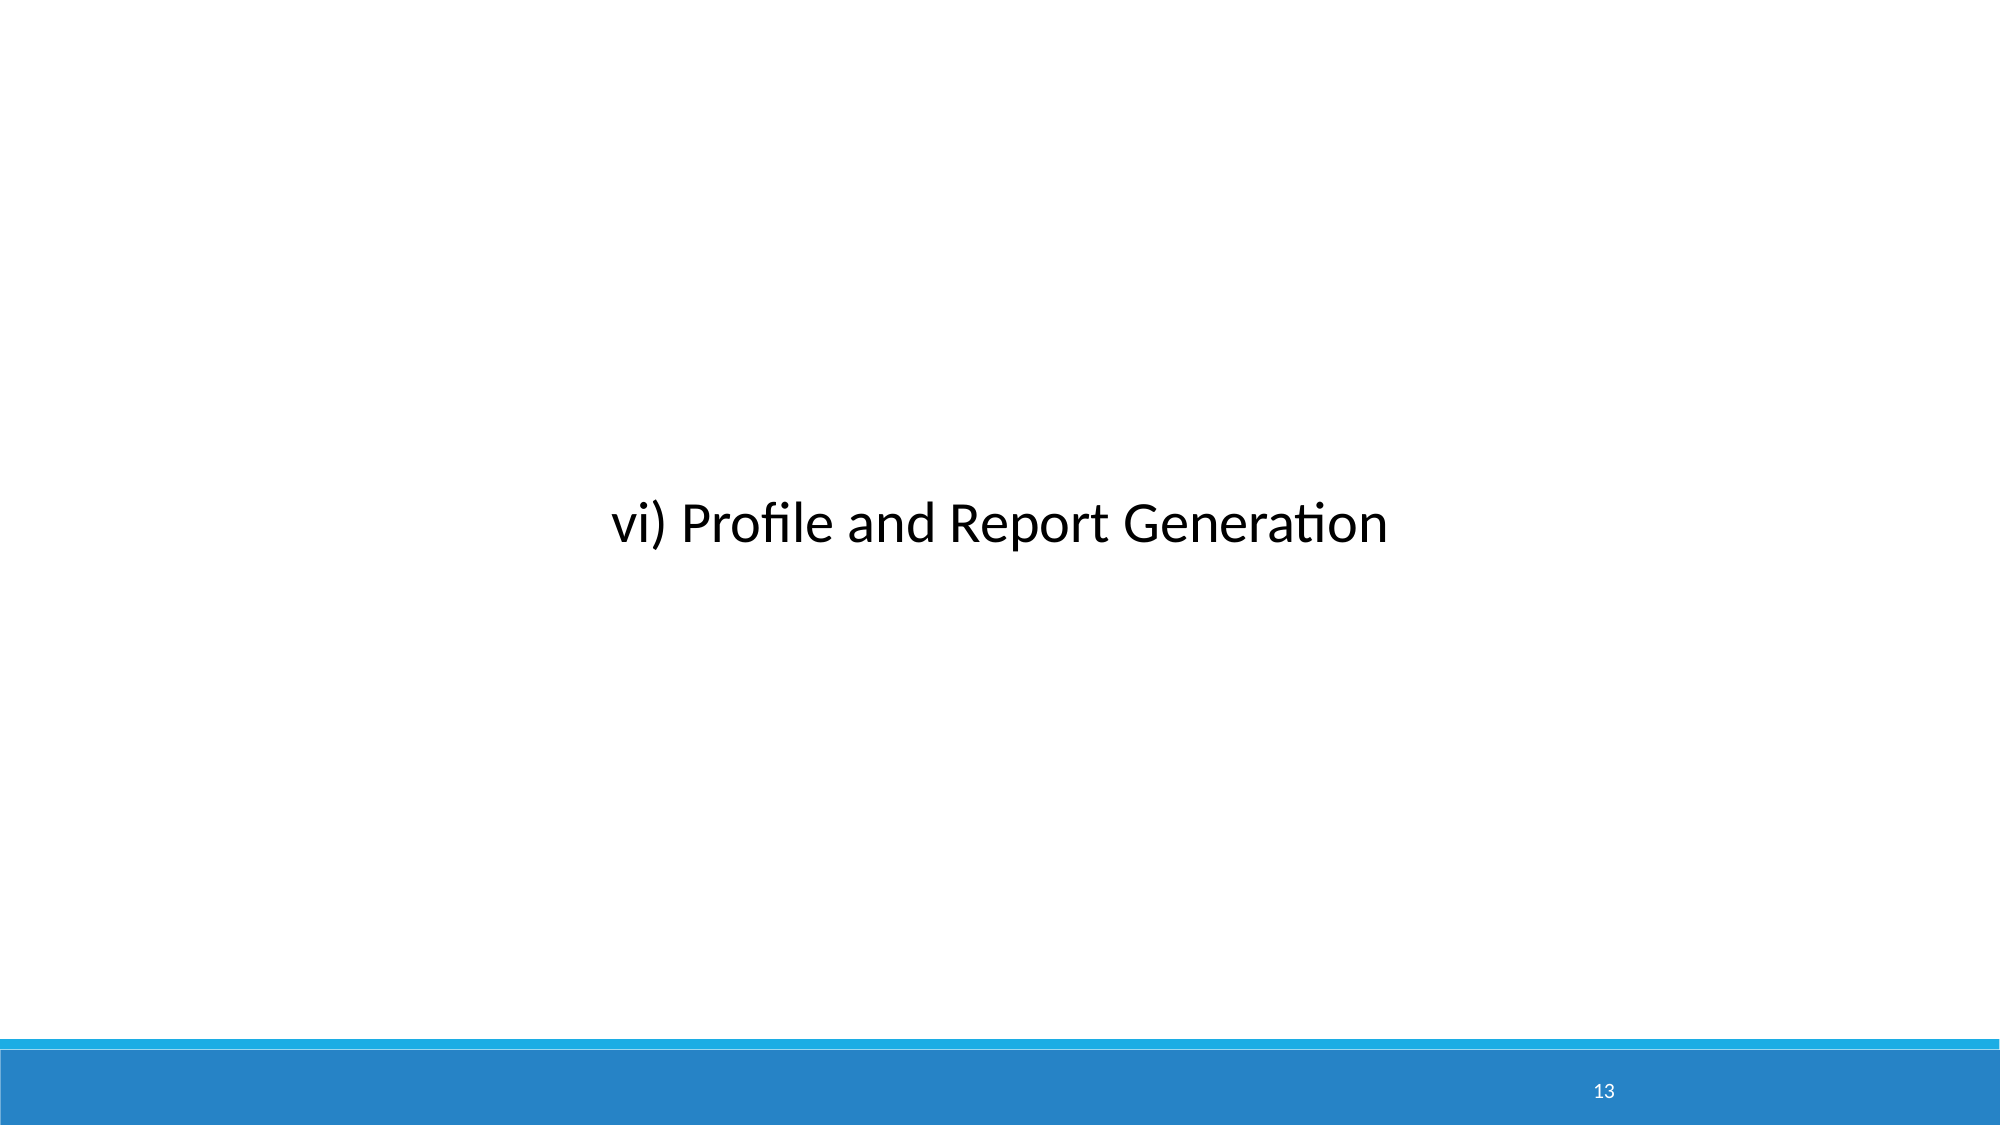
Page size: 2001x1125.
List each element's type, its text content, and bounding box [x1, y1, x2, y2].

slide_number 13 [1414, 1059, 1631, 1120]
text_box vi) Profile and Report Generation [0, 476, 2000, 632]
